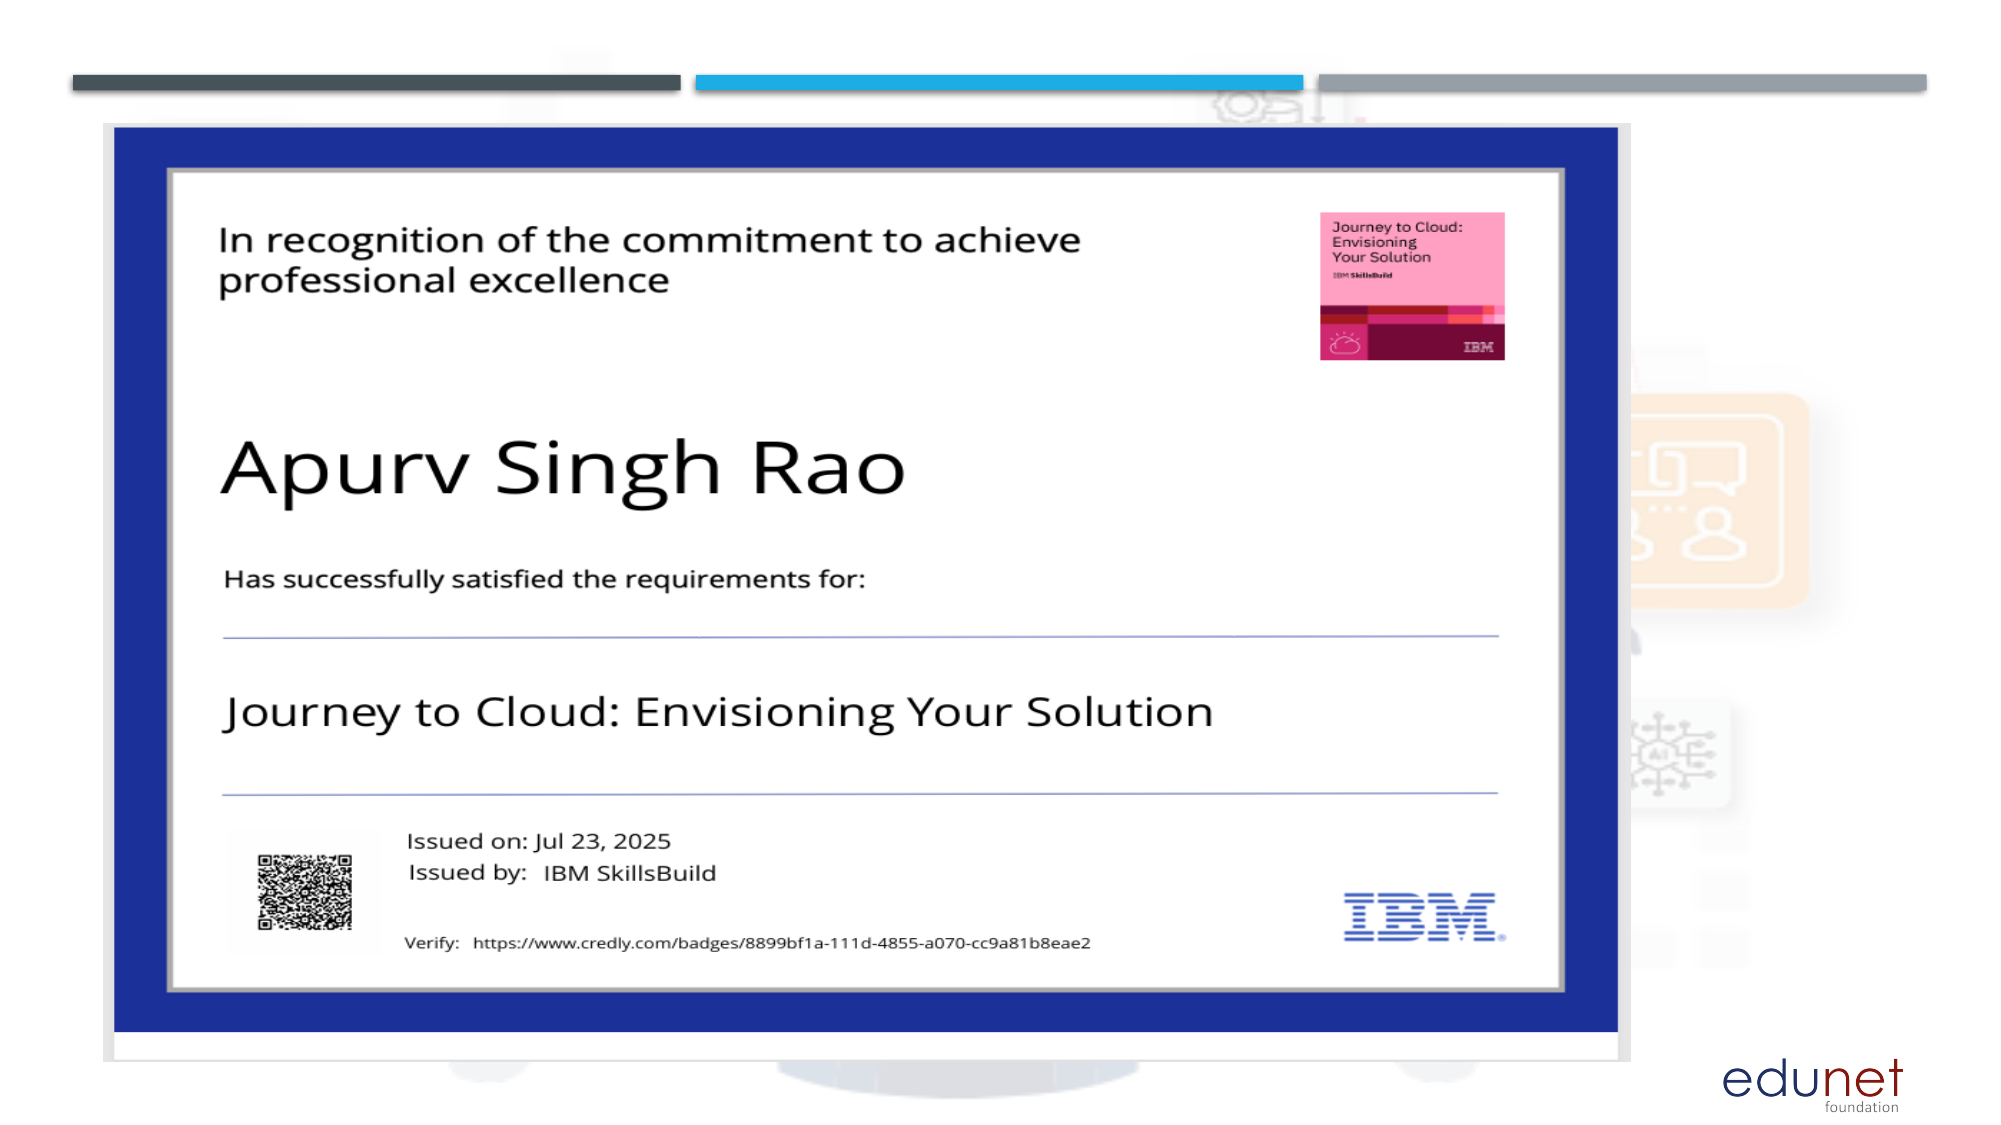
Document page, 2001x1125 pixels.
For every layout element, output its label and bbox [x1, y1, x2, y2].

picture [102, 123, 1632, 1063]
picture [1719, 1056, 1905, 1116]
